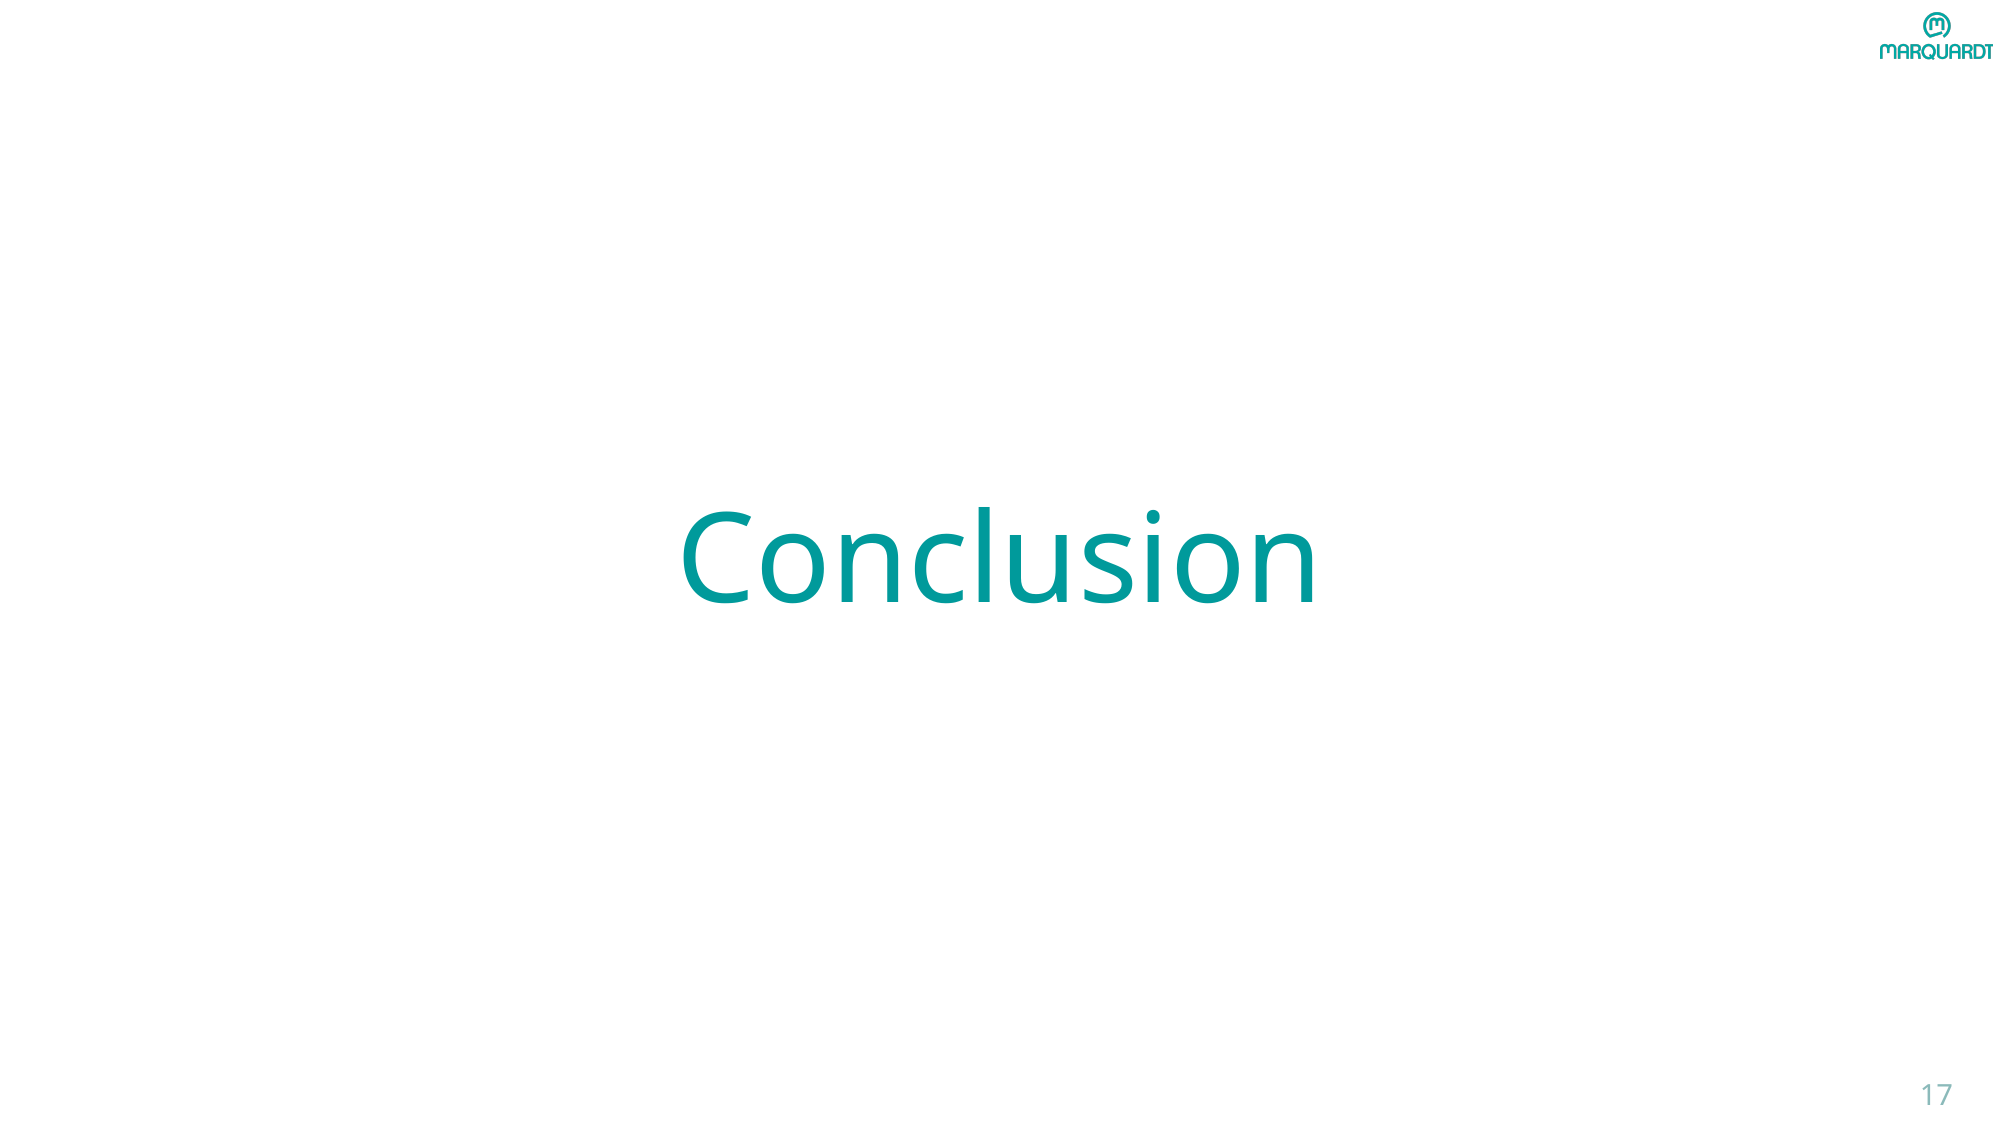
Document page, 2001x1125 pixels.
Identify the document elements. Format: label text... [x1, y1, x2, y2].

slide_number 17 [1904, 1065, 1969, 1125]
title Conclusion [0, 0, 2000, 1125]
